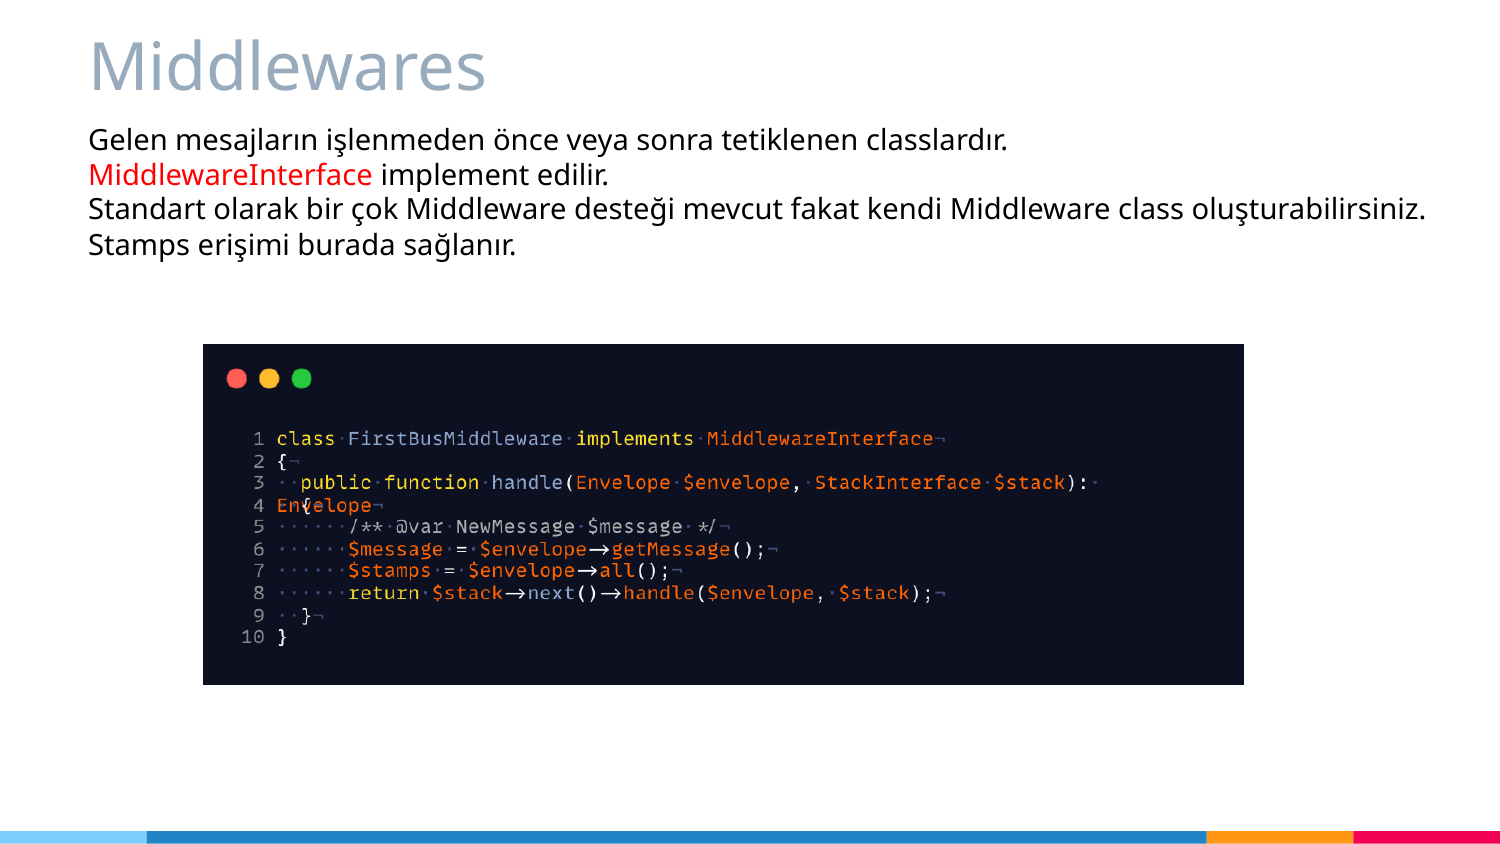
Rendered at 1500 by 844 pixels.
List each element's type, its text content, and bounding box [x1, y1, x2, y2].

title Middlewares [73, 26, 1137, 106]
picture [203, 343, 1244, 685]
text_box Gelen mesajların işlenmeden önce veya sonra tetiklenen classlardır. MiddlewareInterface implement edilir. Standart olarak bir çok Middleware desteği mevcut fakat kendi Middleware class oluşturabilirsiniz. Stamps erişimi burada sağlanır. [73, 106, 1451, 345]
